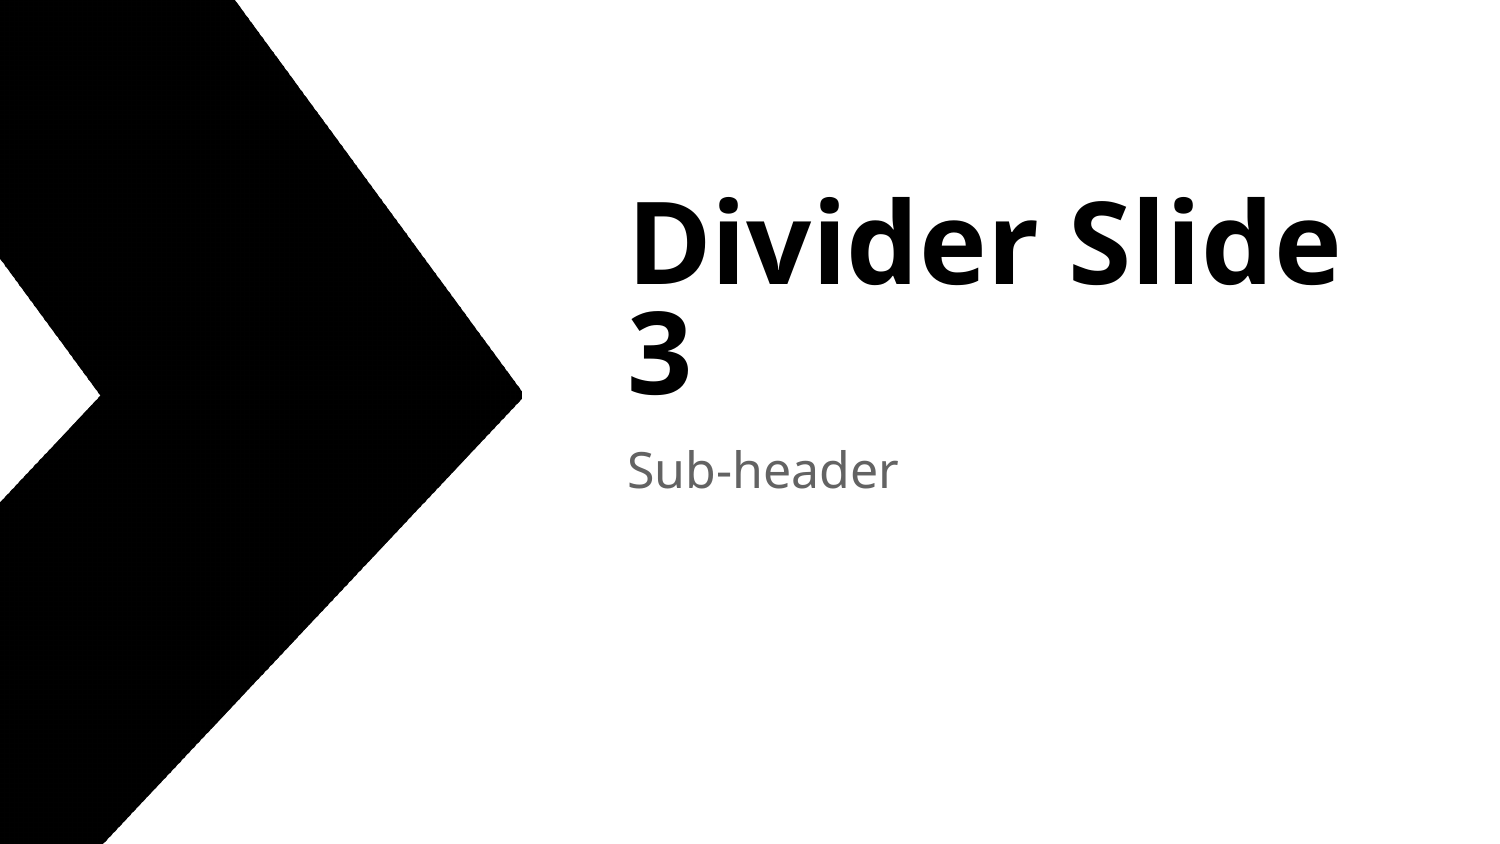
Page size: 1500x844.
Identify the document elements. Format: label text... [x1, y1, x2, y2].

title Divider Slide 3 [626, 103, 1420, 417]
subtitle Sub-header [626, 438, 1420, 577]
picture [0, 0, 522, 844]
